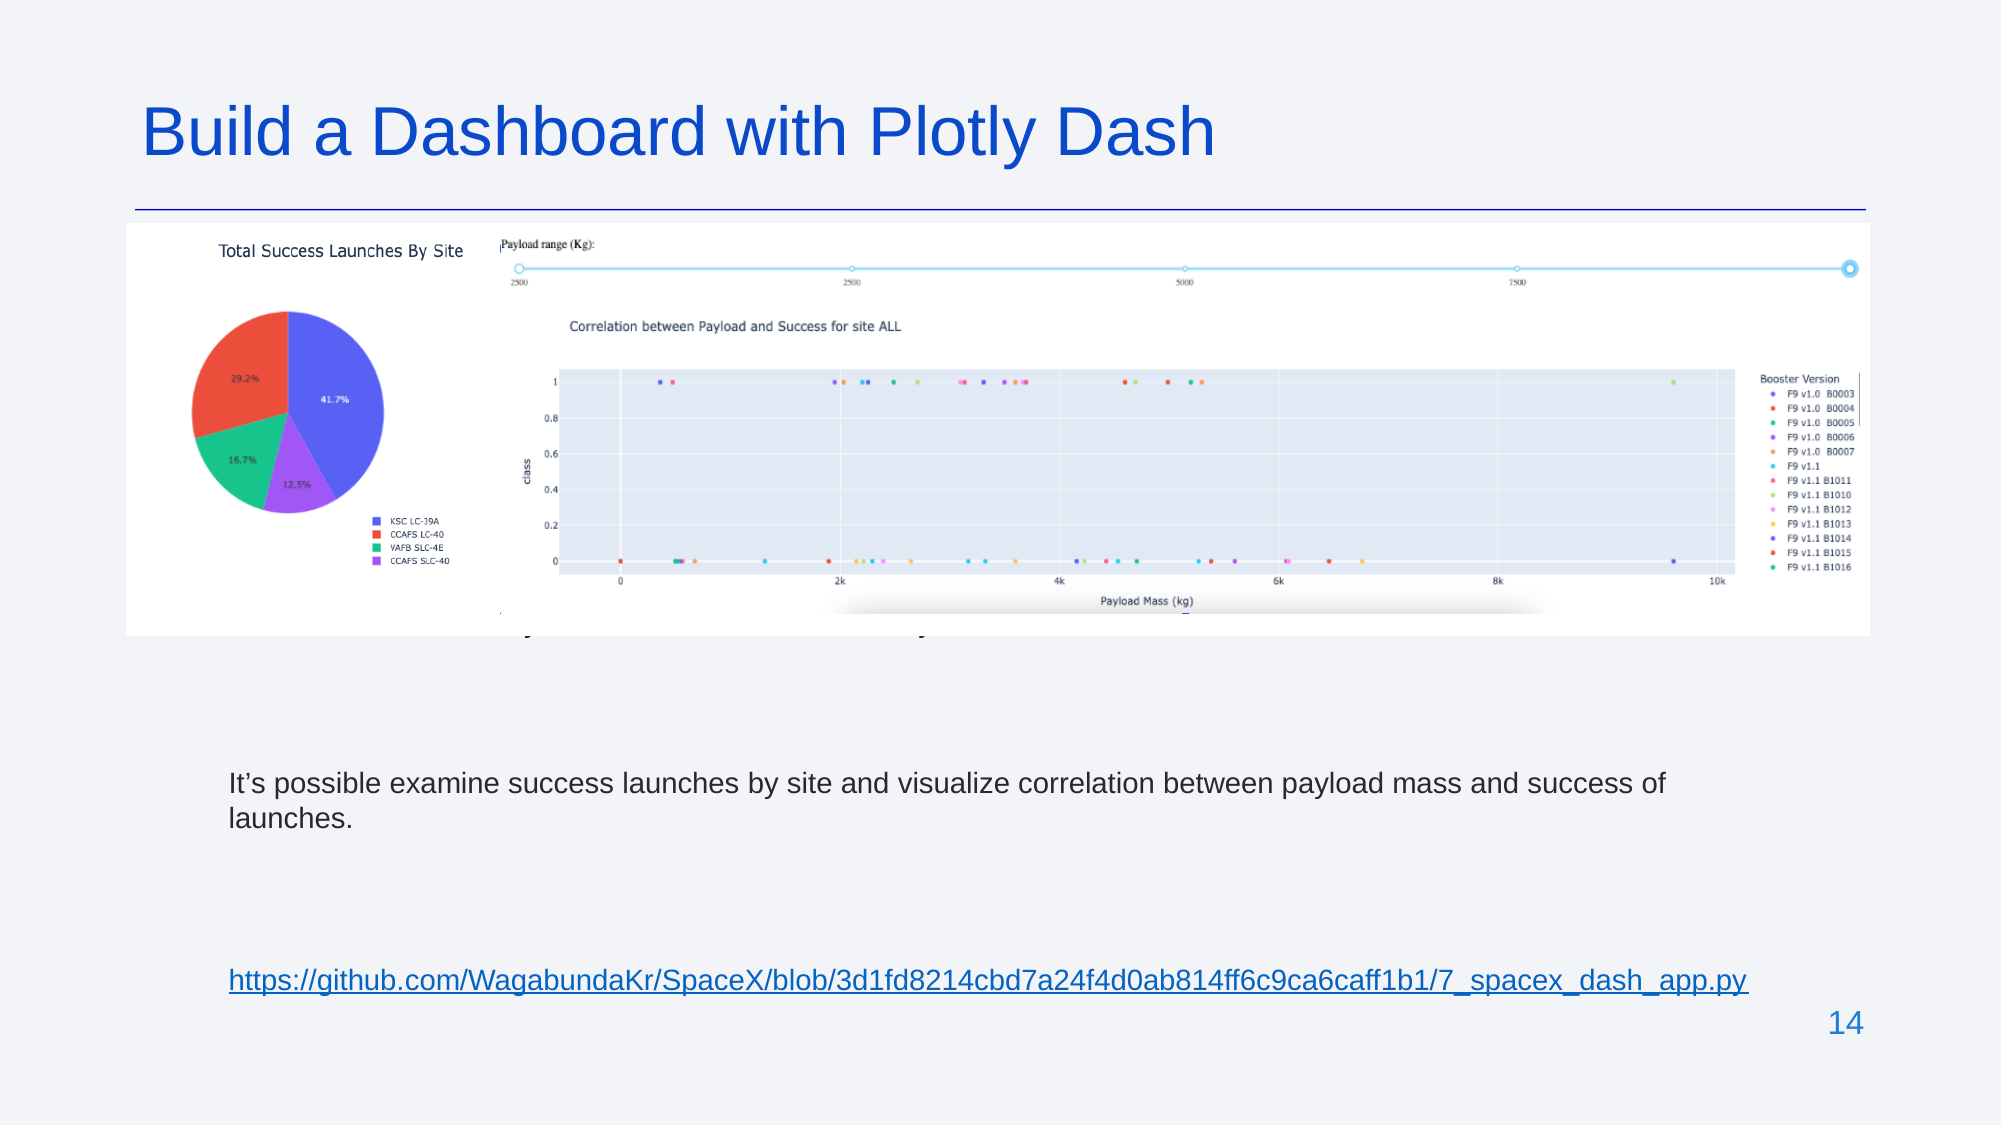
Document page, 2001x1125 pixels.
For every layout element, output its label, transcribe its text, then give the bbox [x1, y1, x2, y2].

picture [0, 0, 2001, 1125]
text_box Build a Dashboard with Plotly Dash [126, 88, 1852, 179]
list Dashboard allows analyze launch records interactively. It’s possible examine success launches by site and visualize correlation between payload mass and success of launches. https://github.com/WagabundaKr/SpaceX/blob/3d1fd8214cbd7a24f4d0ab814ff6c9ca6caff1b1/7_spacex_dash_app.py [126, 645, 1809, 1014]
slide_number ‹#› [1429, 988, 1880, 1055]
